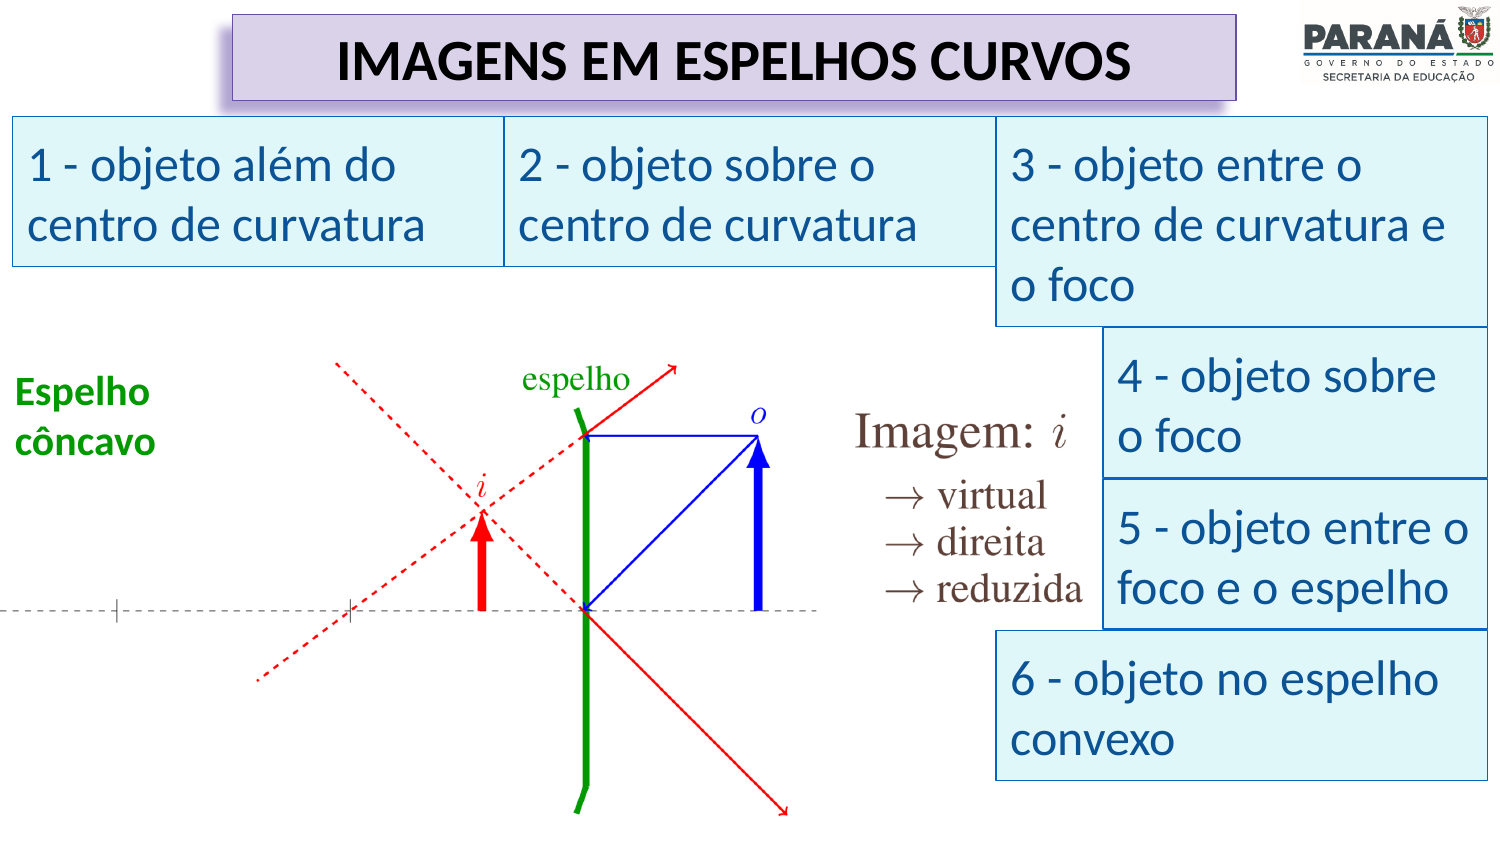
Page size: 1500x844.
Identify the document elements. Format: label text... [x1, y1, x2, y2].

text_box 3 - objeto entre o centro de curvatura e o foco [995, 116, 1488, 327]
text_box 2 - objeto sobre o centro de curvatura [504, 116, 995, 267]
picture [0, 348, 1167, 844]
text_box 1 - objeto além do centro de curvatura [12, 116, 504, 267]
text_box 5 - objeto entre o foco e o espelho [1172, 479, 1488, 630]
text_box 6 - objeto no espelho convexo [1172, 630, 1488, 781]
text_box 4 - objeto sobre o foco [1103, 327, 1488, 478]
picture [1300, 0, 1500, 84]
text_box IMAGENS EM ESPELHOS CURVOS [232, 14, 1237, 101]
